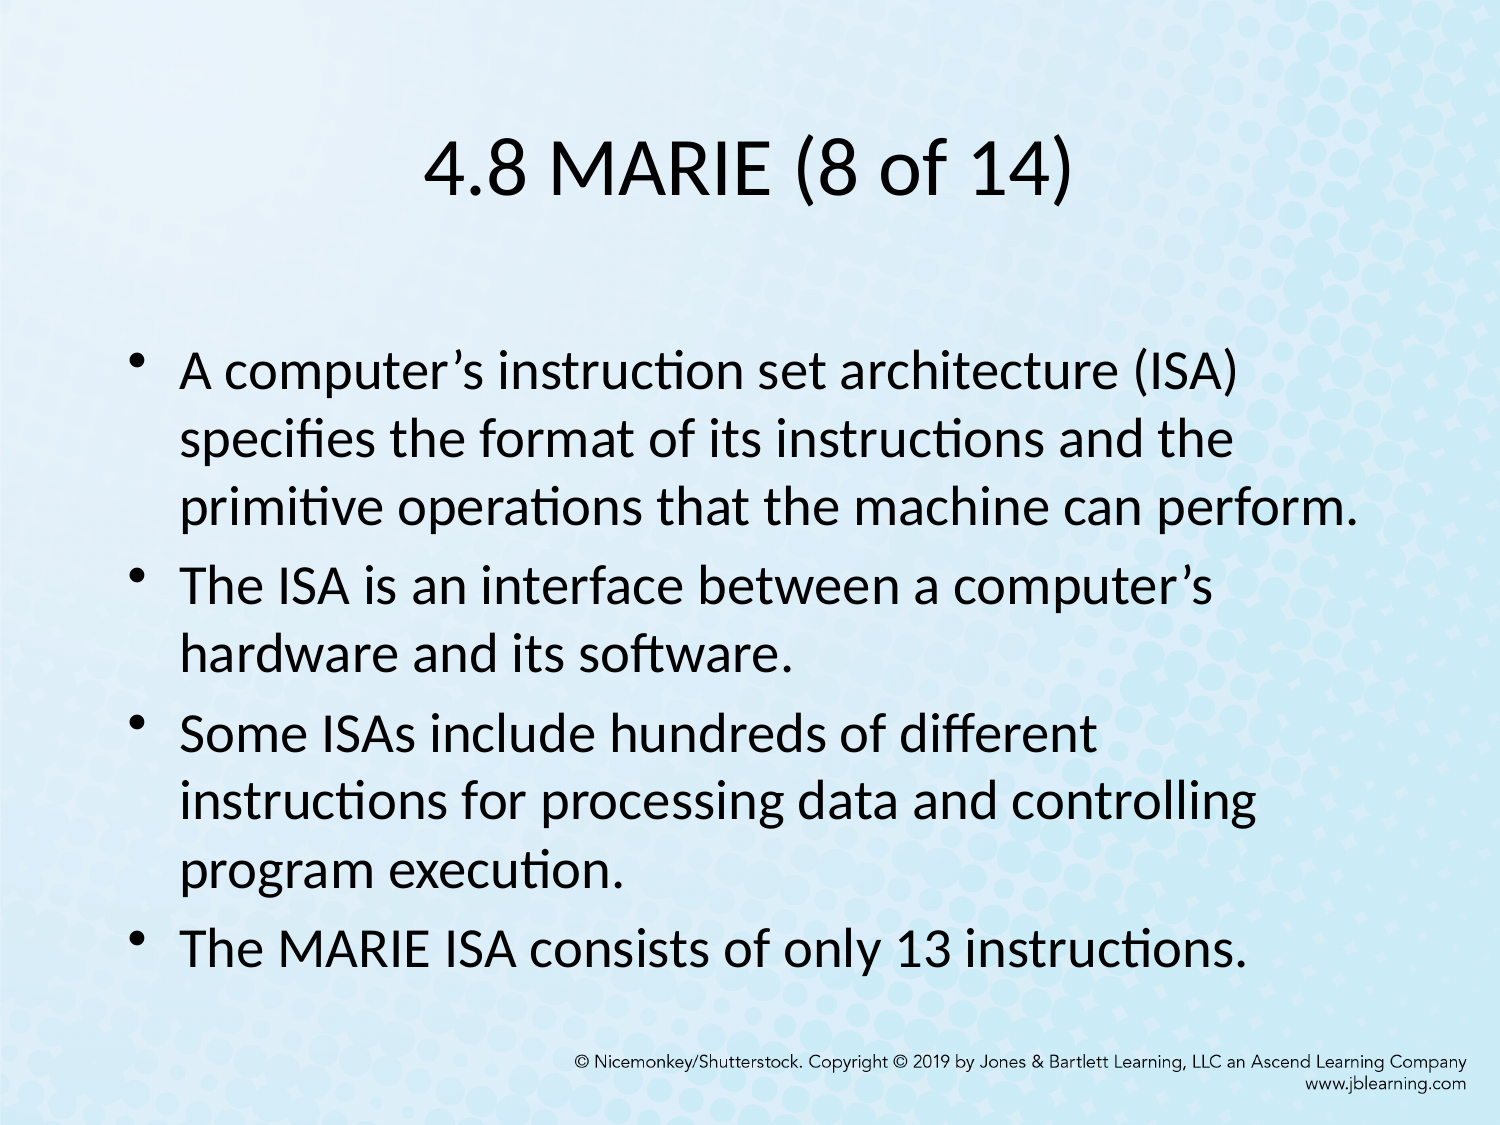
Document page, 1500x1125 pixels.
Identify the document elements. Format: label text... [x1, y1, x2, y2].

picture [0, 0, 1500, 1125]
title 4.8 MARIE (8 of 14) [112, 62, 1388, 263]
list A computer’s instruction set architecture (ISA) specifies the format of its instructions and the primitive operations that the machine can perform. The ISA is an interface between a computer’s hardware and its software. Some ISAs include hundreds of different instructions for processing data and controlling program execution. The MARIE ISA consists of only 13 instructions. [112, 324, 1388, 1000]
